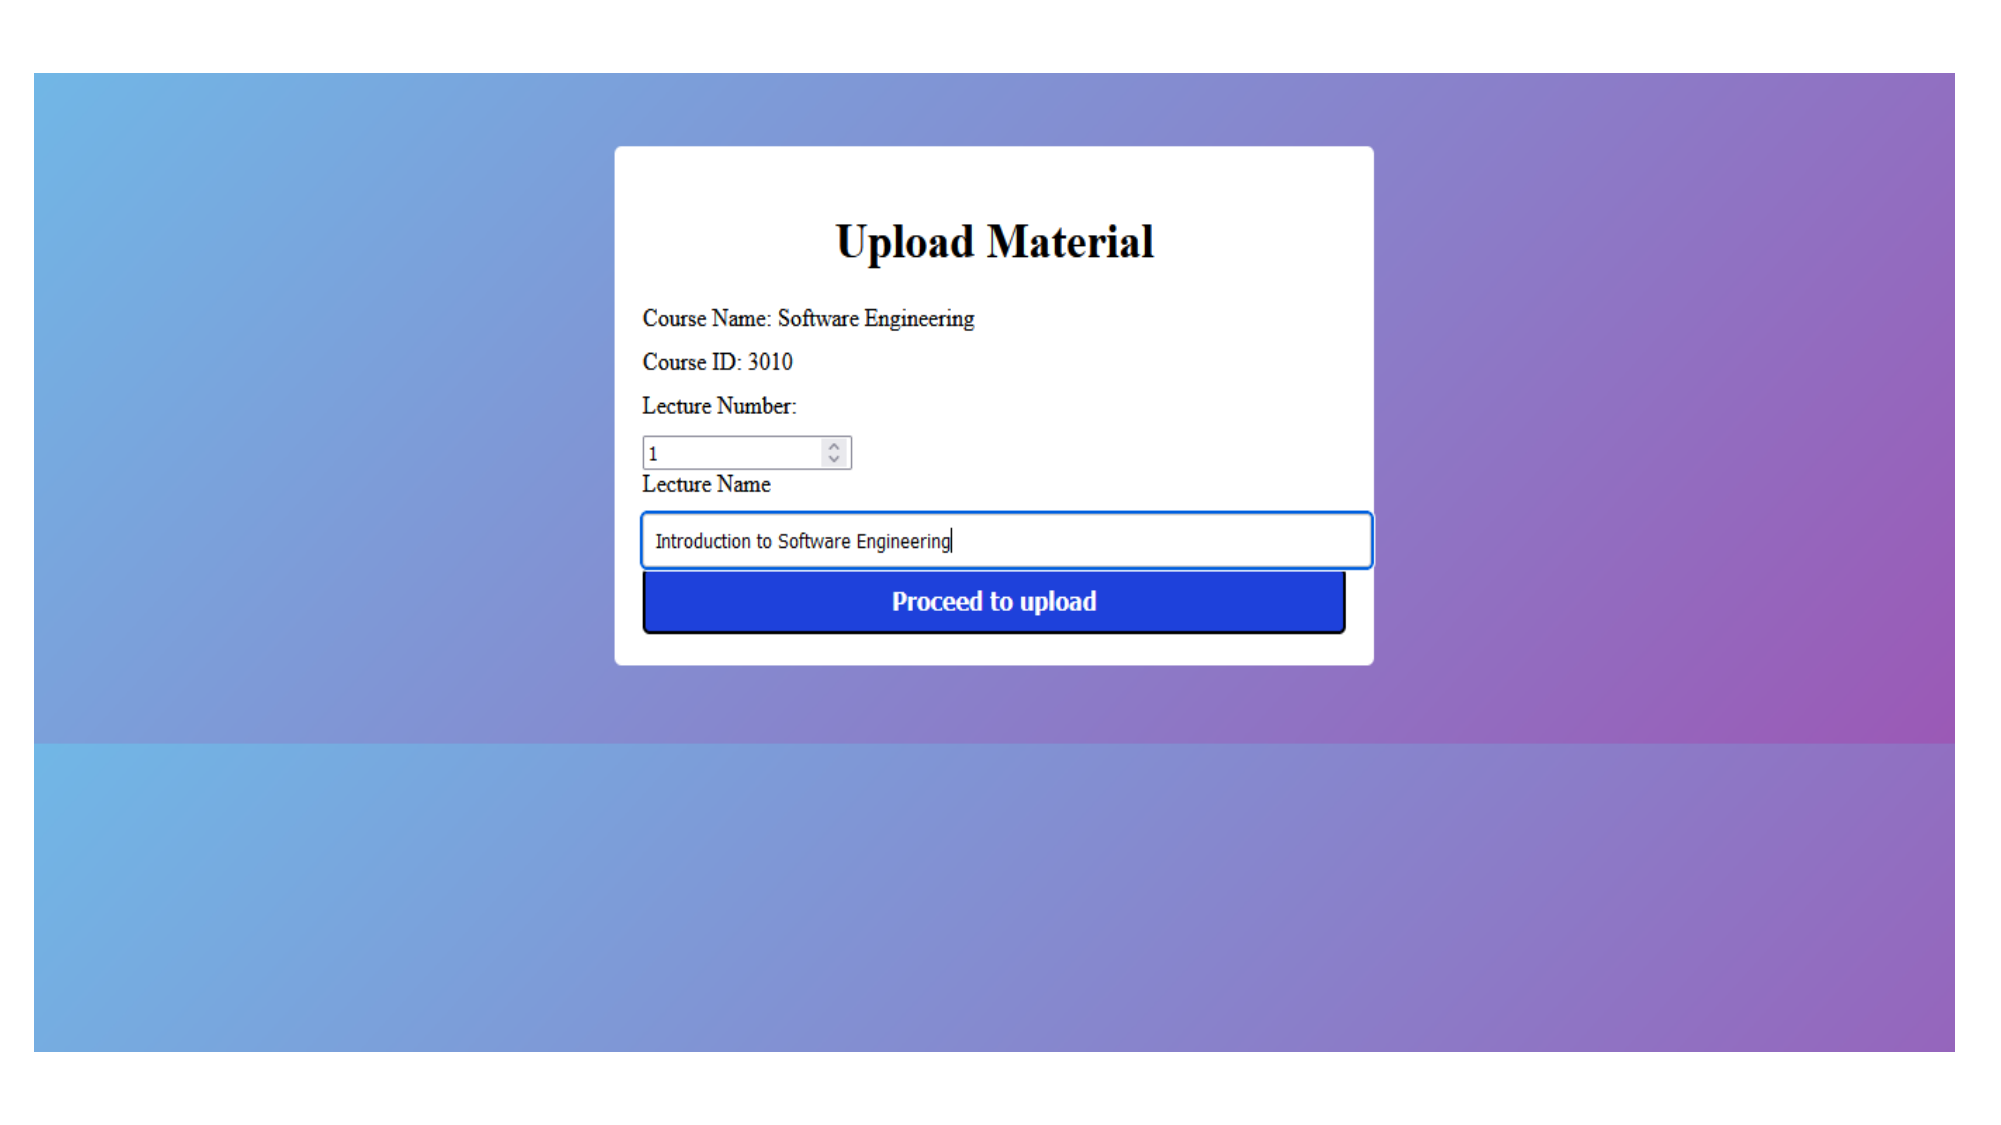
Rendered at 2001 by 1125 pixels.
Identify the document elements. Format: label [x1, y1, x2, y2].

picture [34, 73, 1955, 1052]
